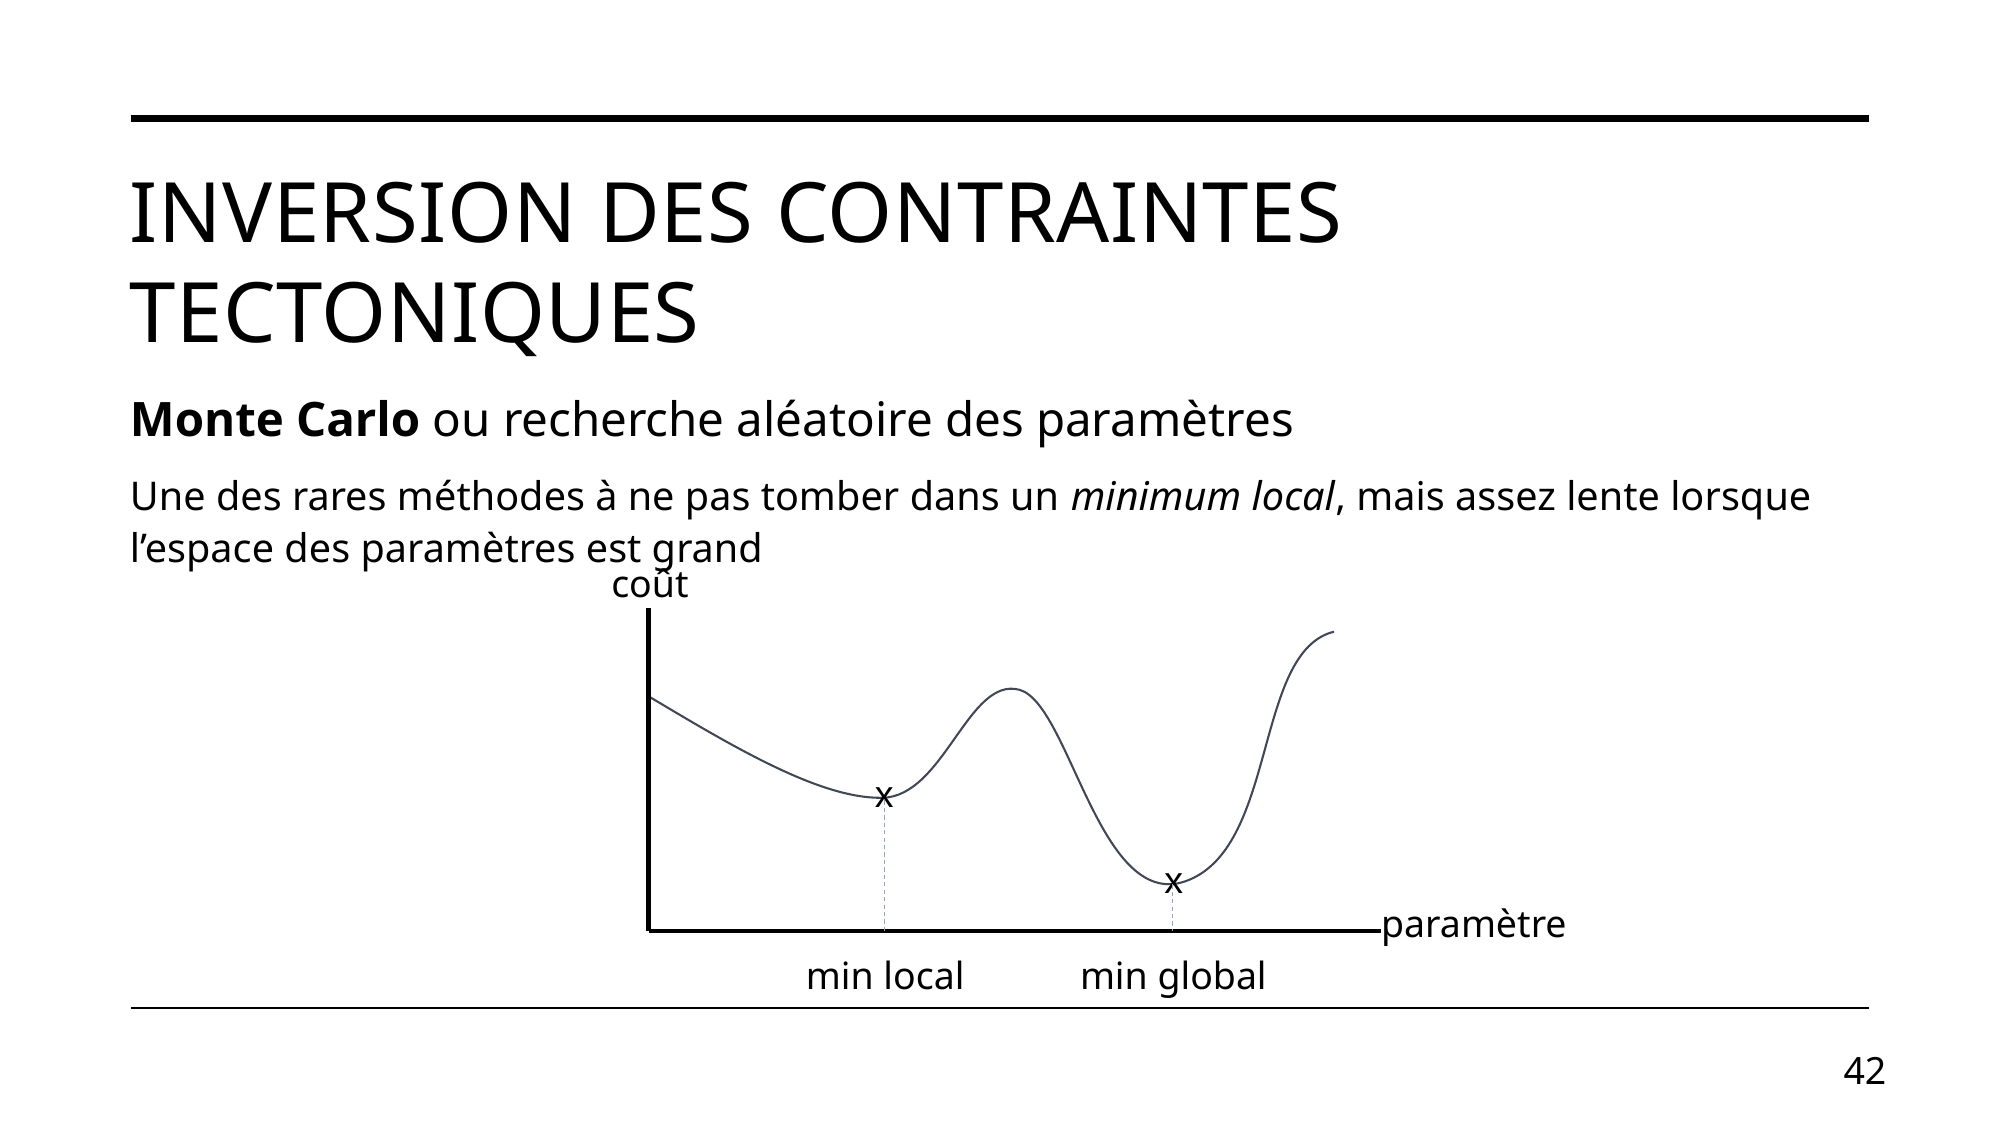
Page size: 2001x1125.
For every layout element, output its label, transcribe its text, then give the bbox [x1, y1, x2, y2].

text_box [600, 552, 1571, 1006]
slide_number 42 [1791, 1042, 1902, 1103]
list Monte Carlo ou recherche aléatoire des paramètres Une des rares méthodes à ne pas tomber dans un minimum local, mais assez lente lorsque l’espace des paramètres est grand [114, 376, 1940, 579]
title Inversion des contraintes tectoniques [114, 151, 1869, 376]
